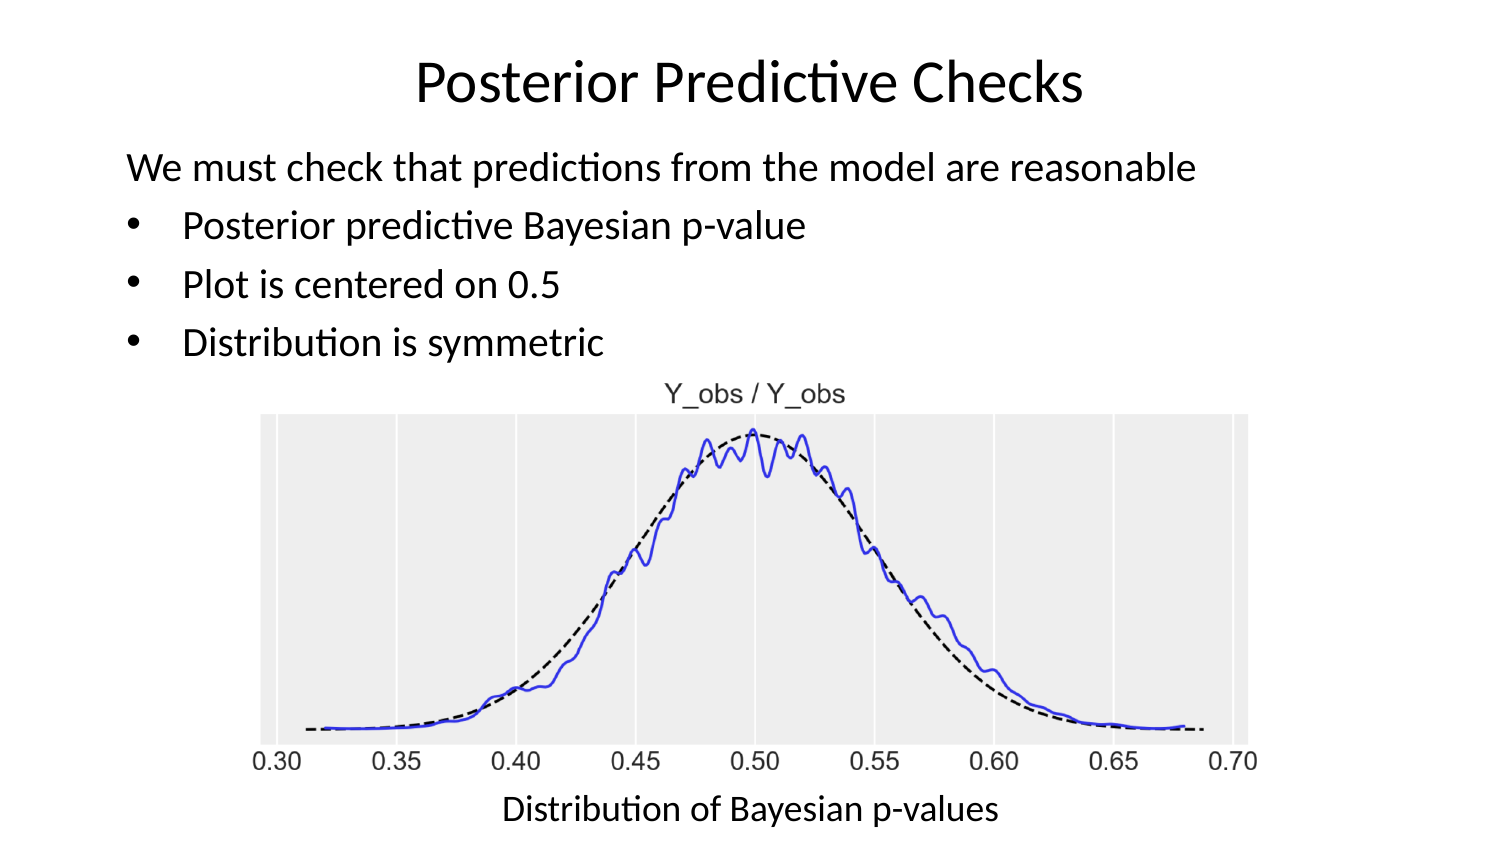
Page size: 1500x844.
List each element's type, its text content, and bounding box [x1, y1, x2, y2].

text_box Distribution of Bayesian p-values [76, 776, 1426, 836]
picture [242, 376, 1271, 777]
list We must check that predictions from the model are reasonable Posterior predictive Bayesian p-value Plot is centered on 0.5 Distribution is symmetric [111, 132, 1462, 393]
title Posterior Predictive Checks [75, 33, 1425, 123]
